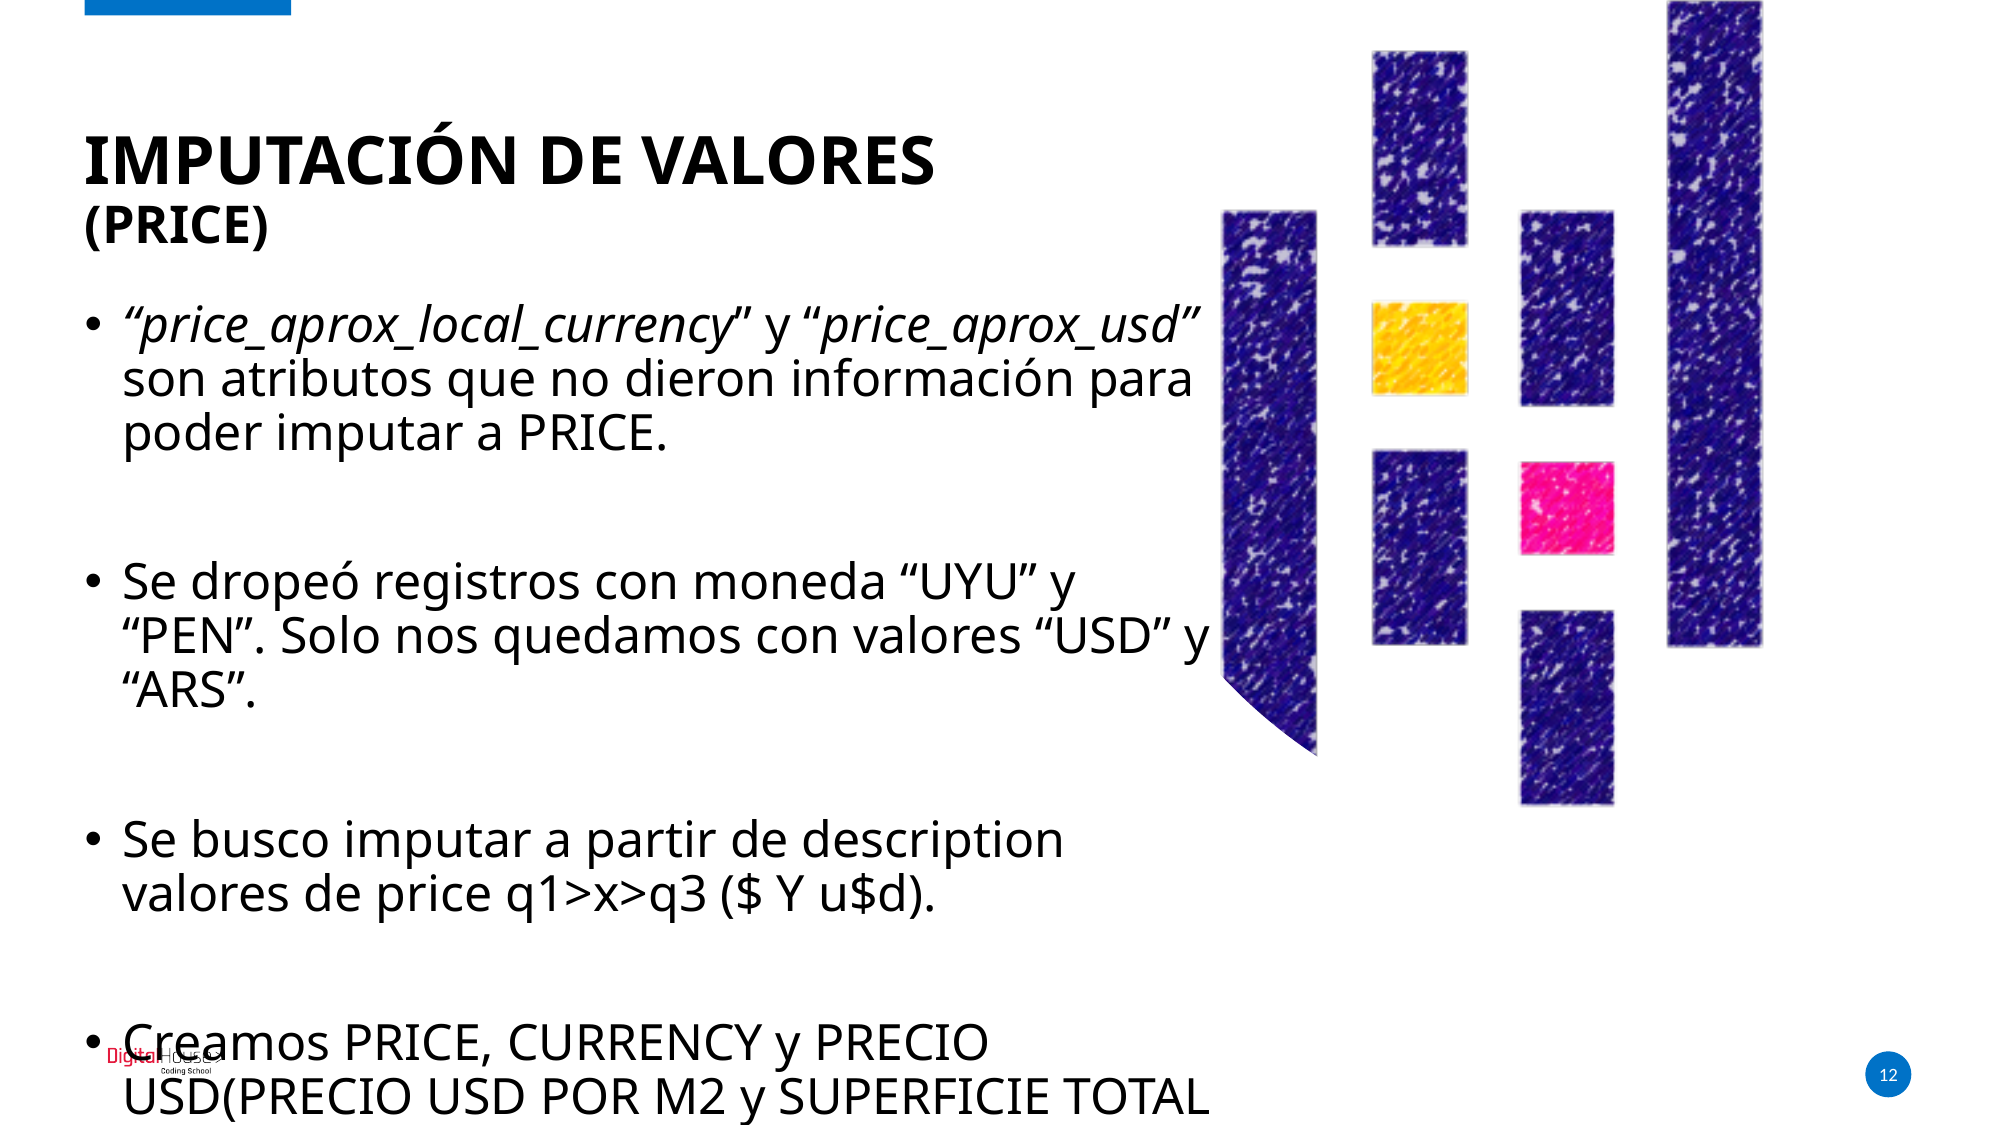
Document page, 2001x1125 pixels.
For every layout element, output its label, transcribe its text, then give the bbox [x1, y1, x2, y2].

picture [1081, 0, 2000, 842]
title IMPUTACIÓN DE VALORES (PRICE) [84, 81, 1081, 300]
picture [102, 1043, 229, 1080]
slide_number 12 [1864, 1059, 1913, 1090]
list “price_aprox_local_currency” y “price_aprox_usd” son atributos que no dieron información para poder imputar a PRICE. Se dropeó registros con moneda “UYU” y “PEN”. Solo nos quedamos con valores “USD” y “ARS”. Se busco imputar a partir de description valores de price q1>x>q3 ($ Y u$d). Creamos PRICE, CURRENCY y PRECIO USD(PRECIO USD POR M2 y SUPERFICIE TOTAL EN M2). [84, 300, 1220, 1043]
